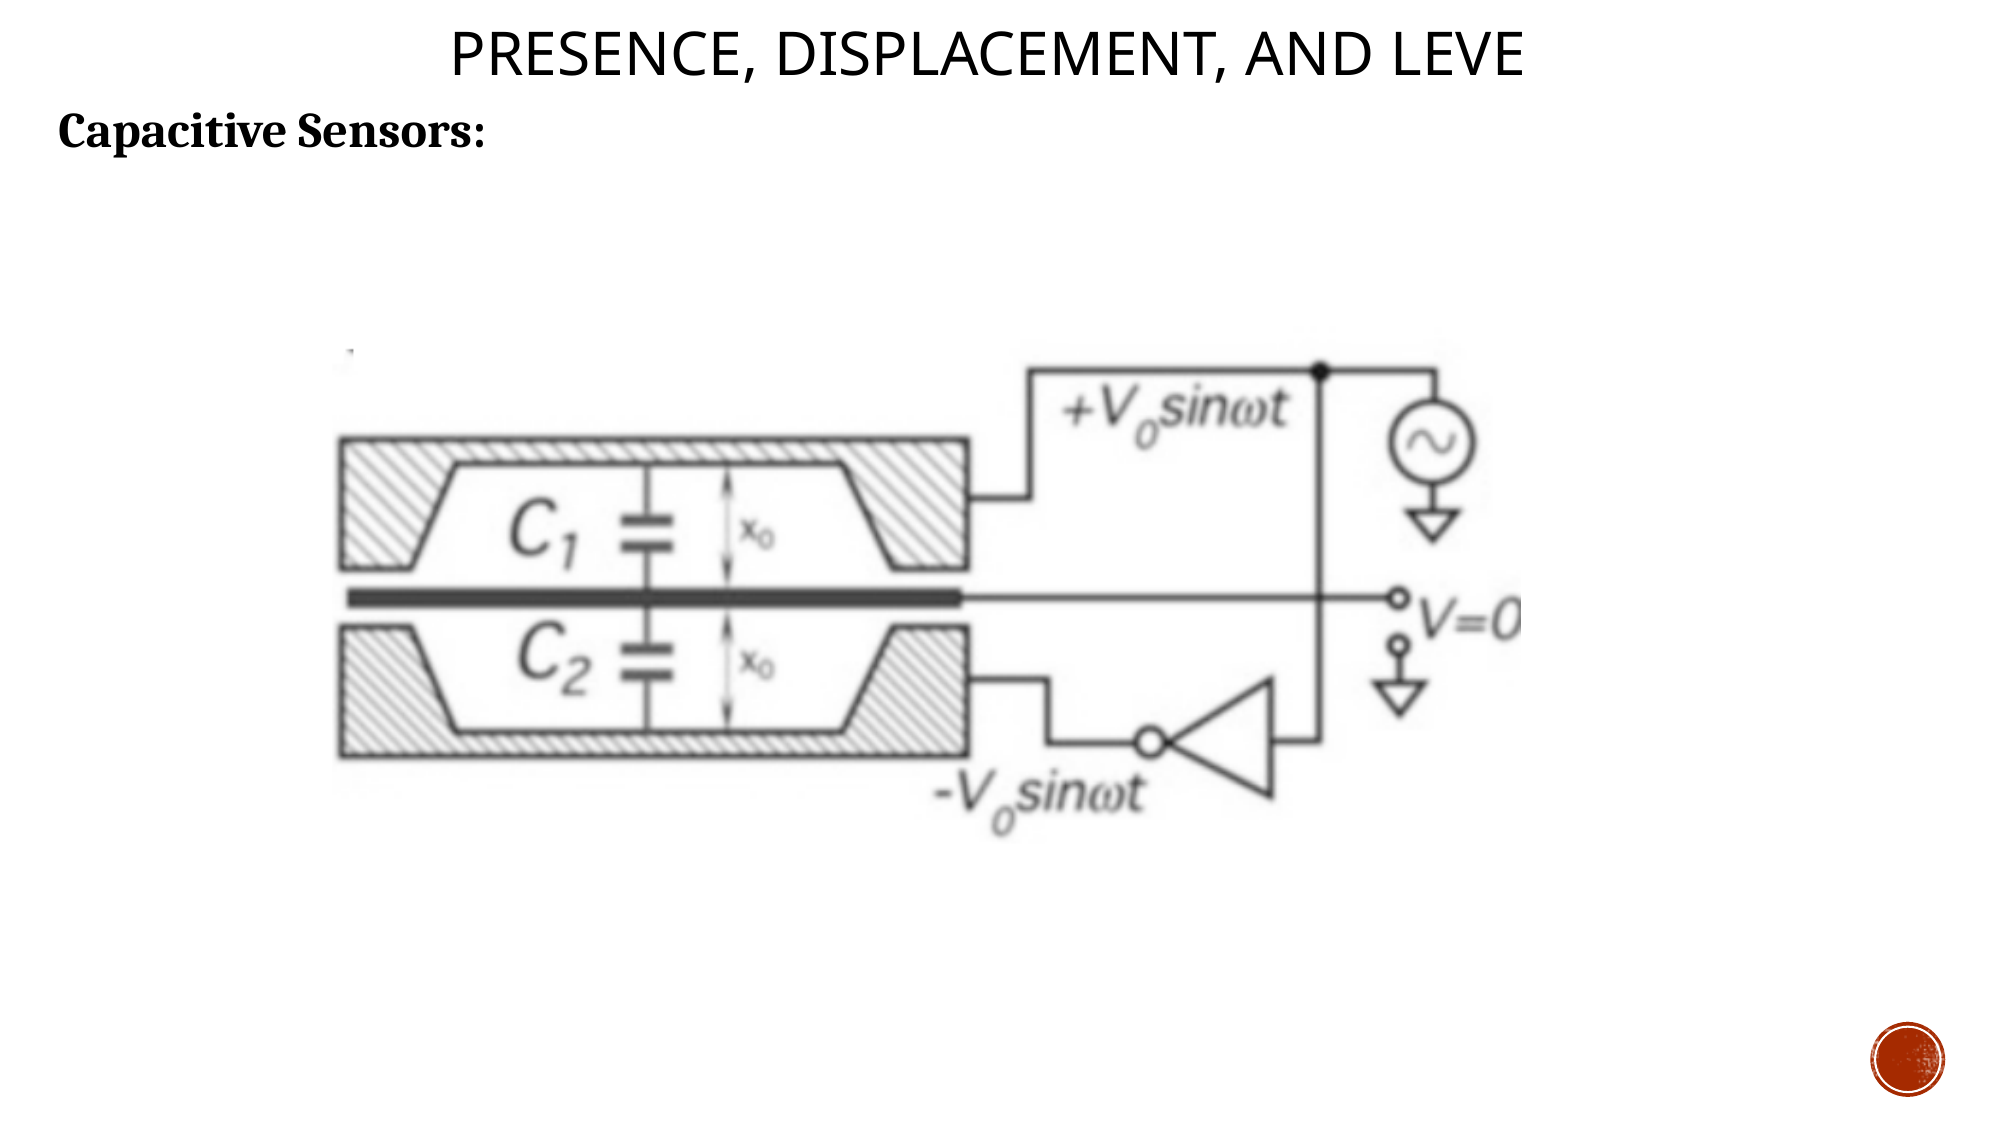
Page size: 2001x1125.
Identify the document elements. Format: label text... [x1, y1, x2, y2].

title Presence, Displacement, and Leve [163, 15, 1814, 96]
list Capacitive Sensors: [43, 96, 1975, 1110]
picture [298, 325, 1520, 858]
